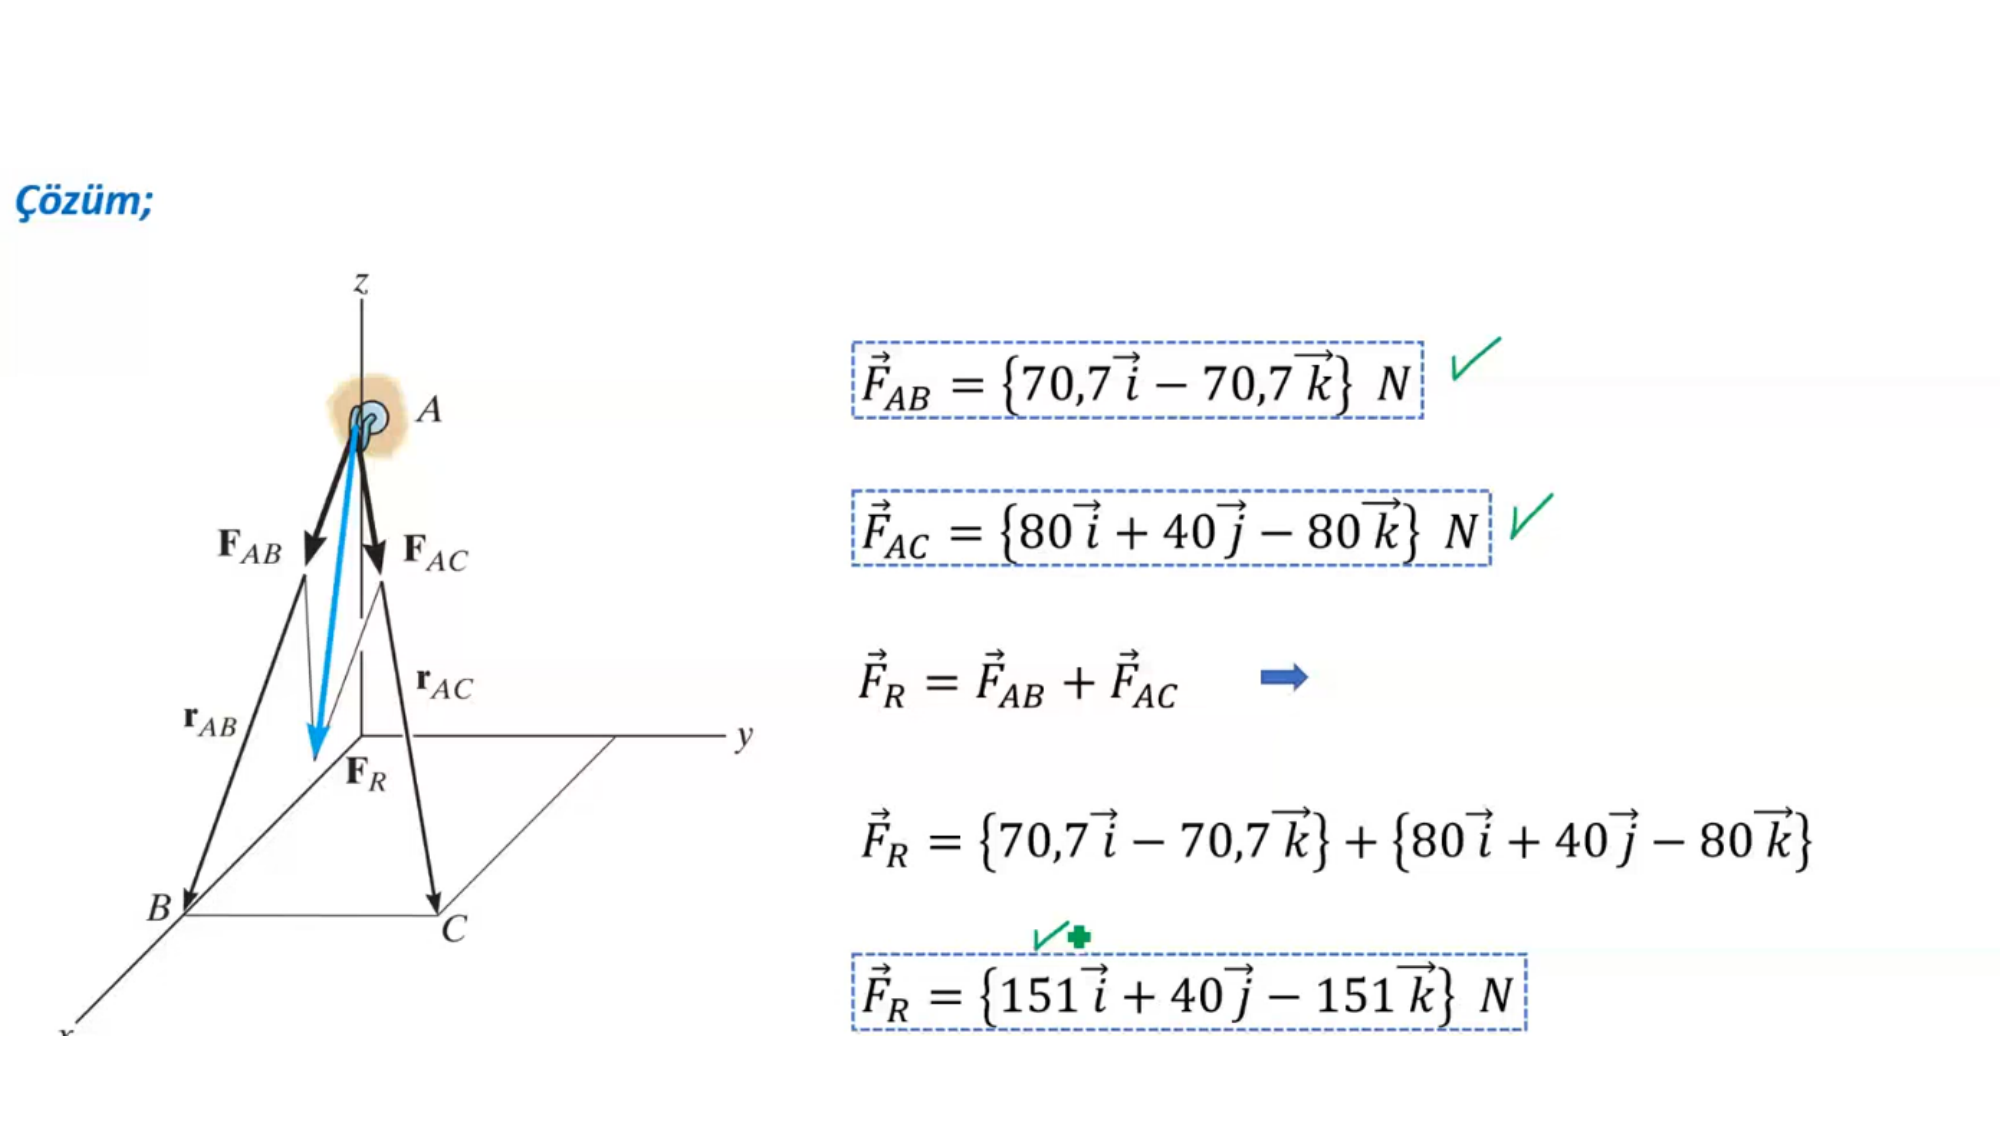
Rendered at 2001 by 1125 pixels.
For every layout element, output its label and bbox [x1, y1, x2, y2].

picture [0, 168, 2000, 1036]
